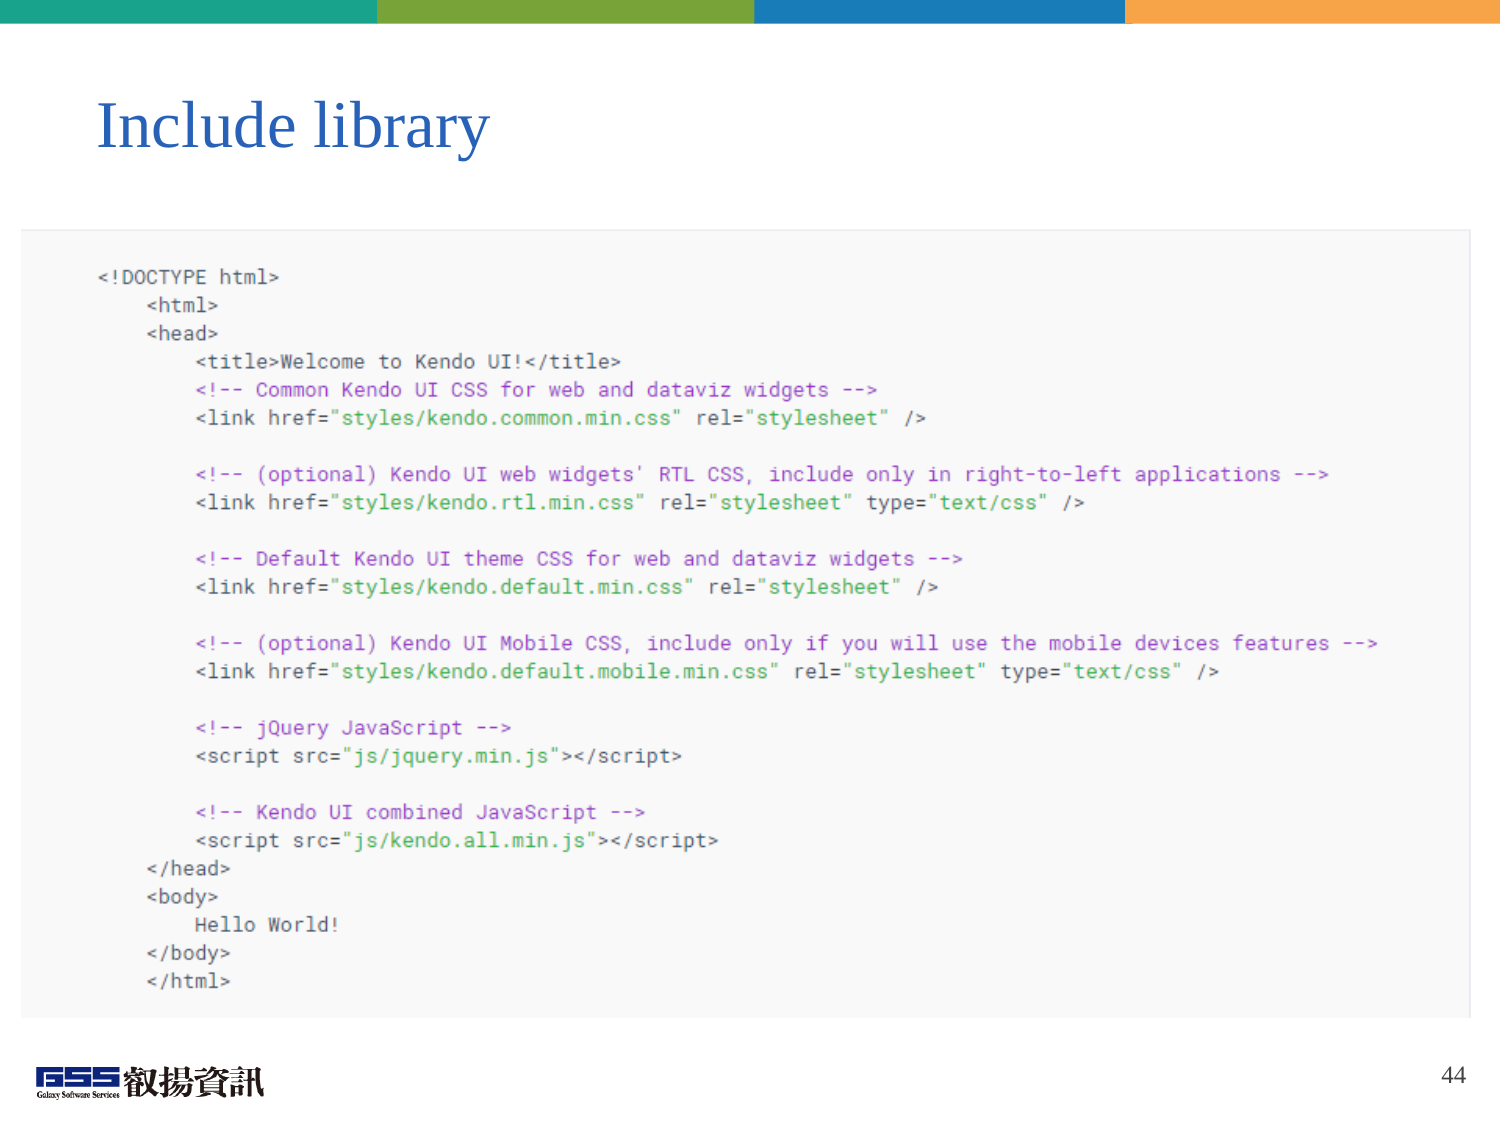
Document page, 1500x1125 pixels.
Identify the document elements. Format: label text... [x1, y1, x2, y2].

title Include library [81, 73, 1413, 221]
picture [36, 1066, 264, 1100]
picture [21, 228, 1471, 1018]
